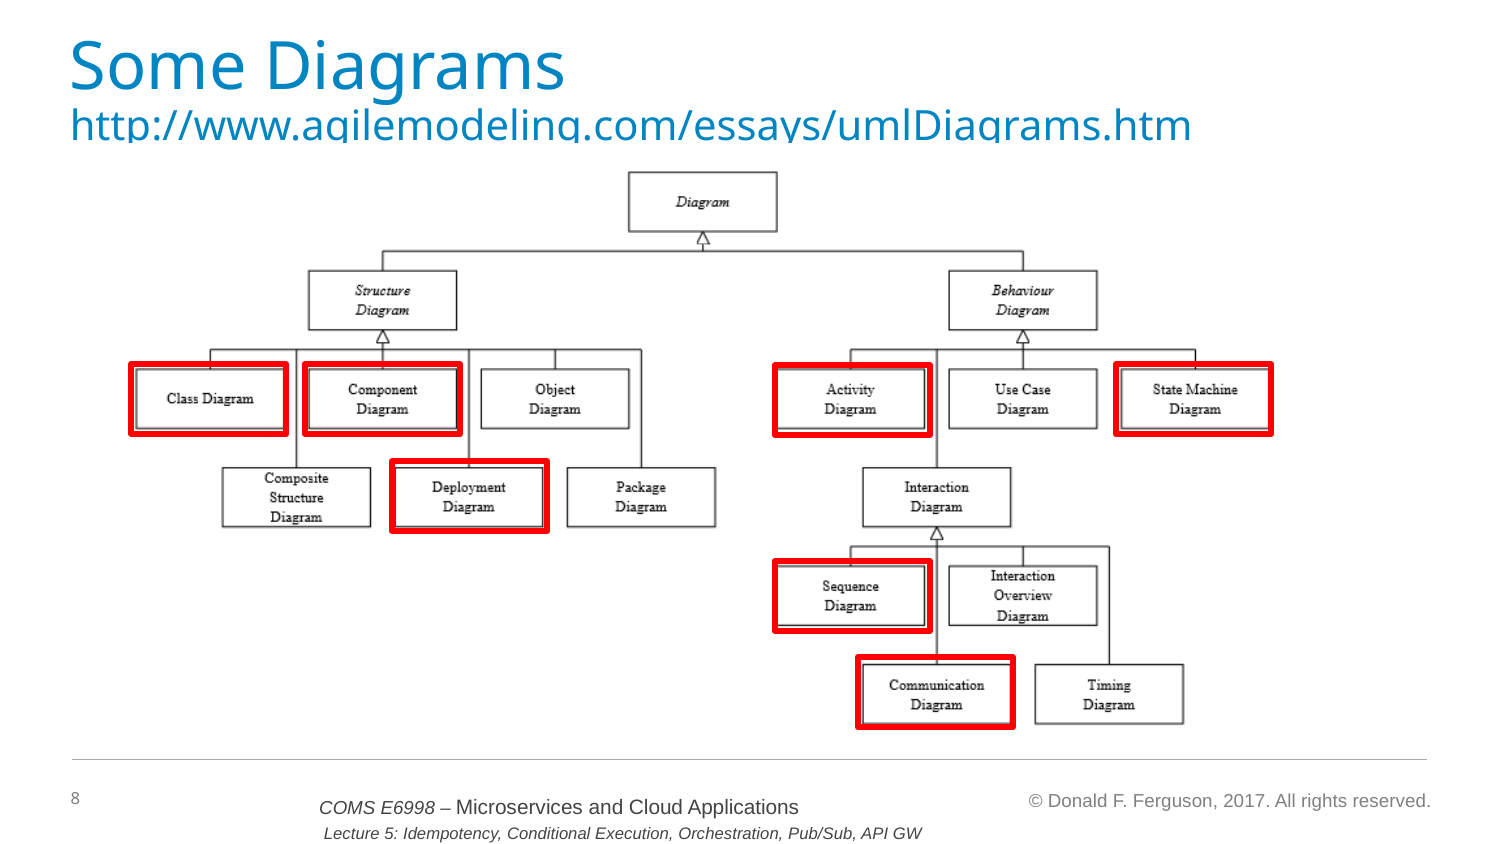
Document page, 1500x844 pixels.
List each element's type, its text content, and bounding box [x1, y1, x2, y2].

title Some Diagrams http://www.agilemodeling.com/essays/umlDiagrams.htm [69, 31, 1422, 151]
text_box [112, 142, 1294, 734]
